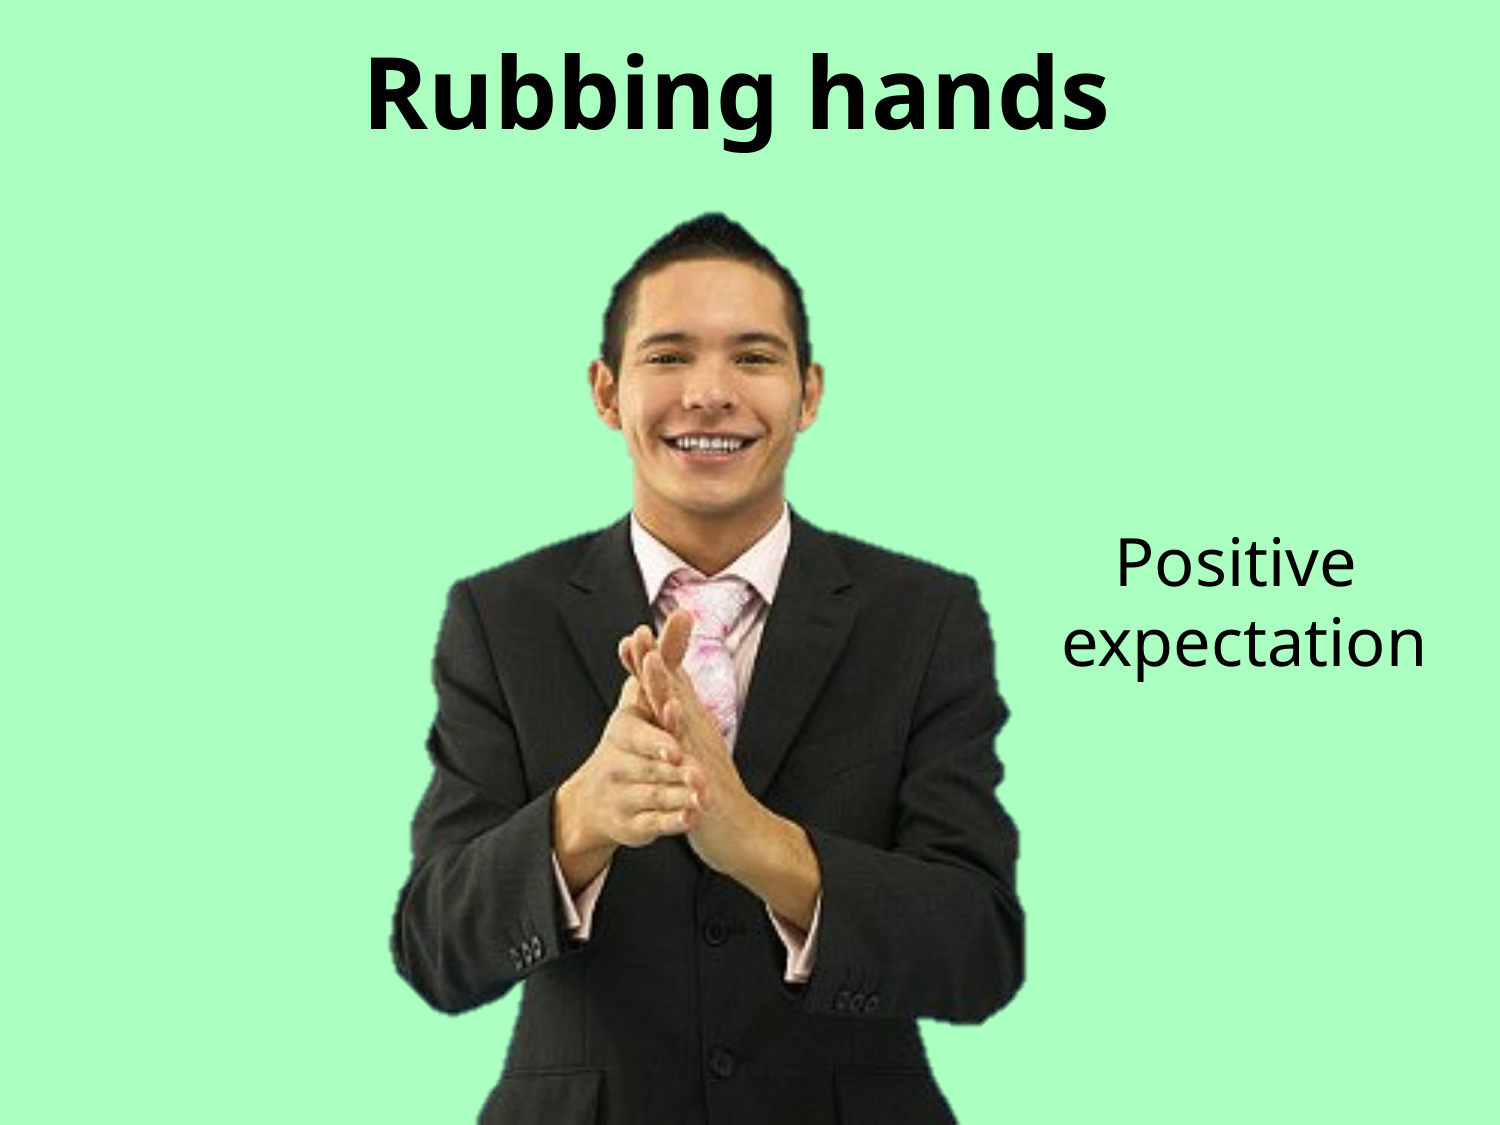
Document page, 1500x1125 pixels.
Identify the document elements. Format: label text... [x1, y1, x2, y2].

text_box Positive expectation [1049, 512, 1443, 688]
title Rubbing hands [319, 2, 1155, 177]
picture [348, 115, 1045, 1125]
